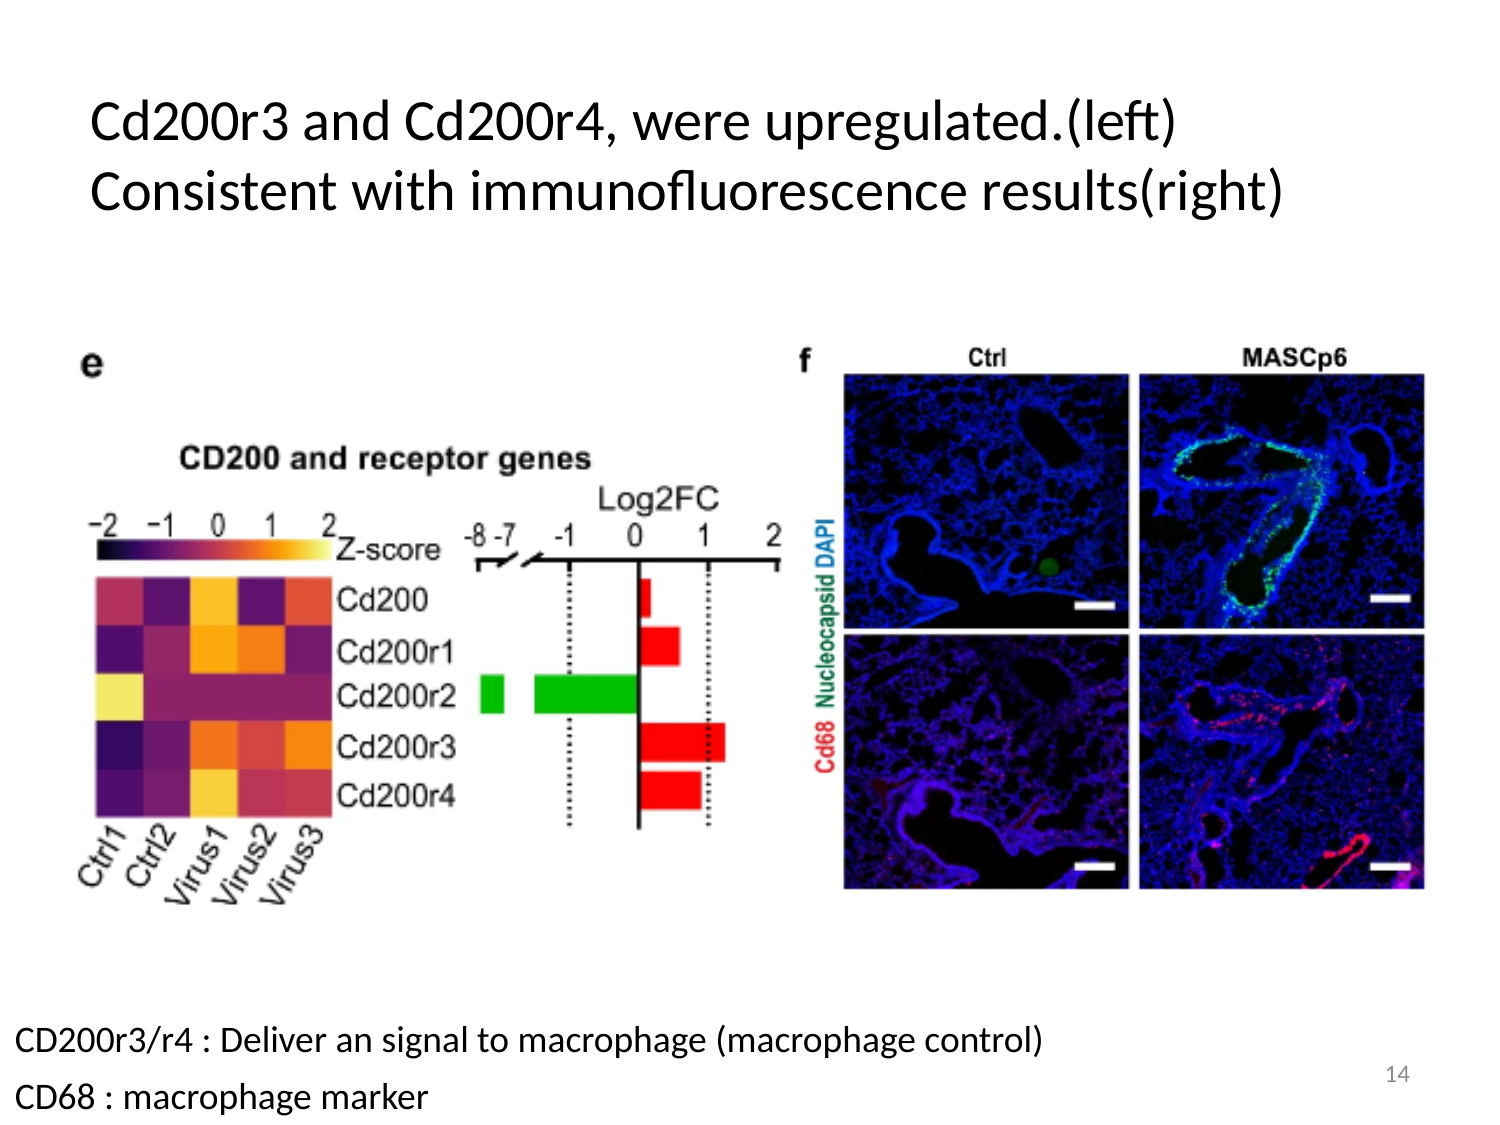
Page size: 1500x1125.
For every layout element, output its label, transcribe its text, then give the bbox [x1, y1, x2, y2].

picture [784, 327, 1456, 919]
title Cd200r3 and Cd200r4, were upregulated.(left) Consistent with immunofluorescence results(right) [75, 58, 1425, 247]
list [58, 327, 783, 919]
text_box CD68 : macrophage marker [0, 1068, 457, 1125]
text_box CD200r3/r4 : Deliver an signal to macrophage (macrophage control) [0, 1007, 1078, 1068]
slide_number 14 [1074, 1042, 1425, 1103]
